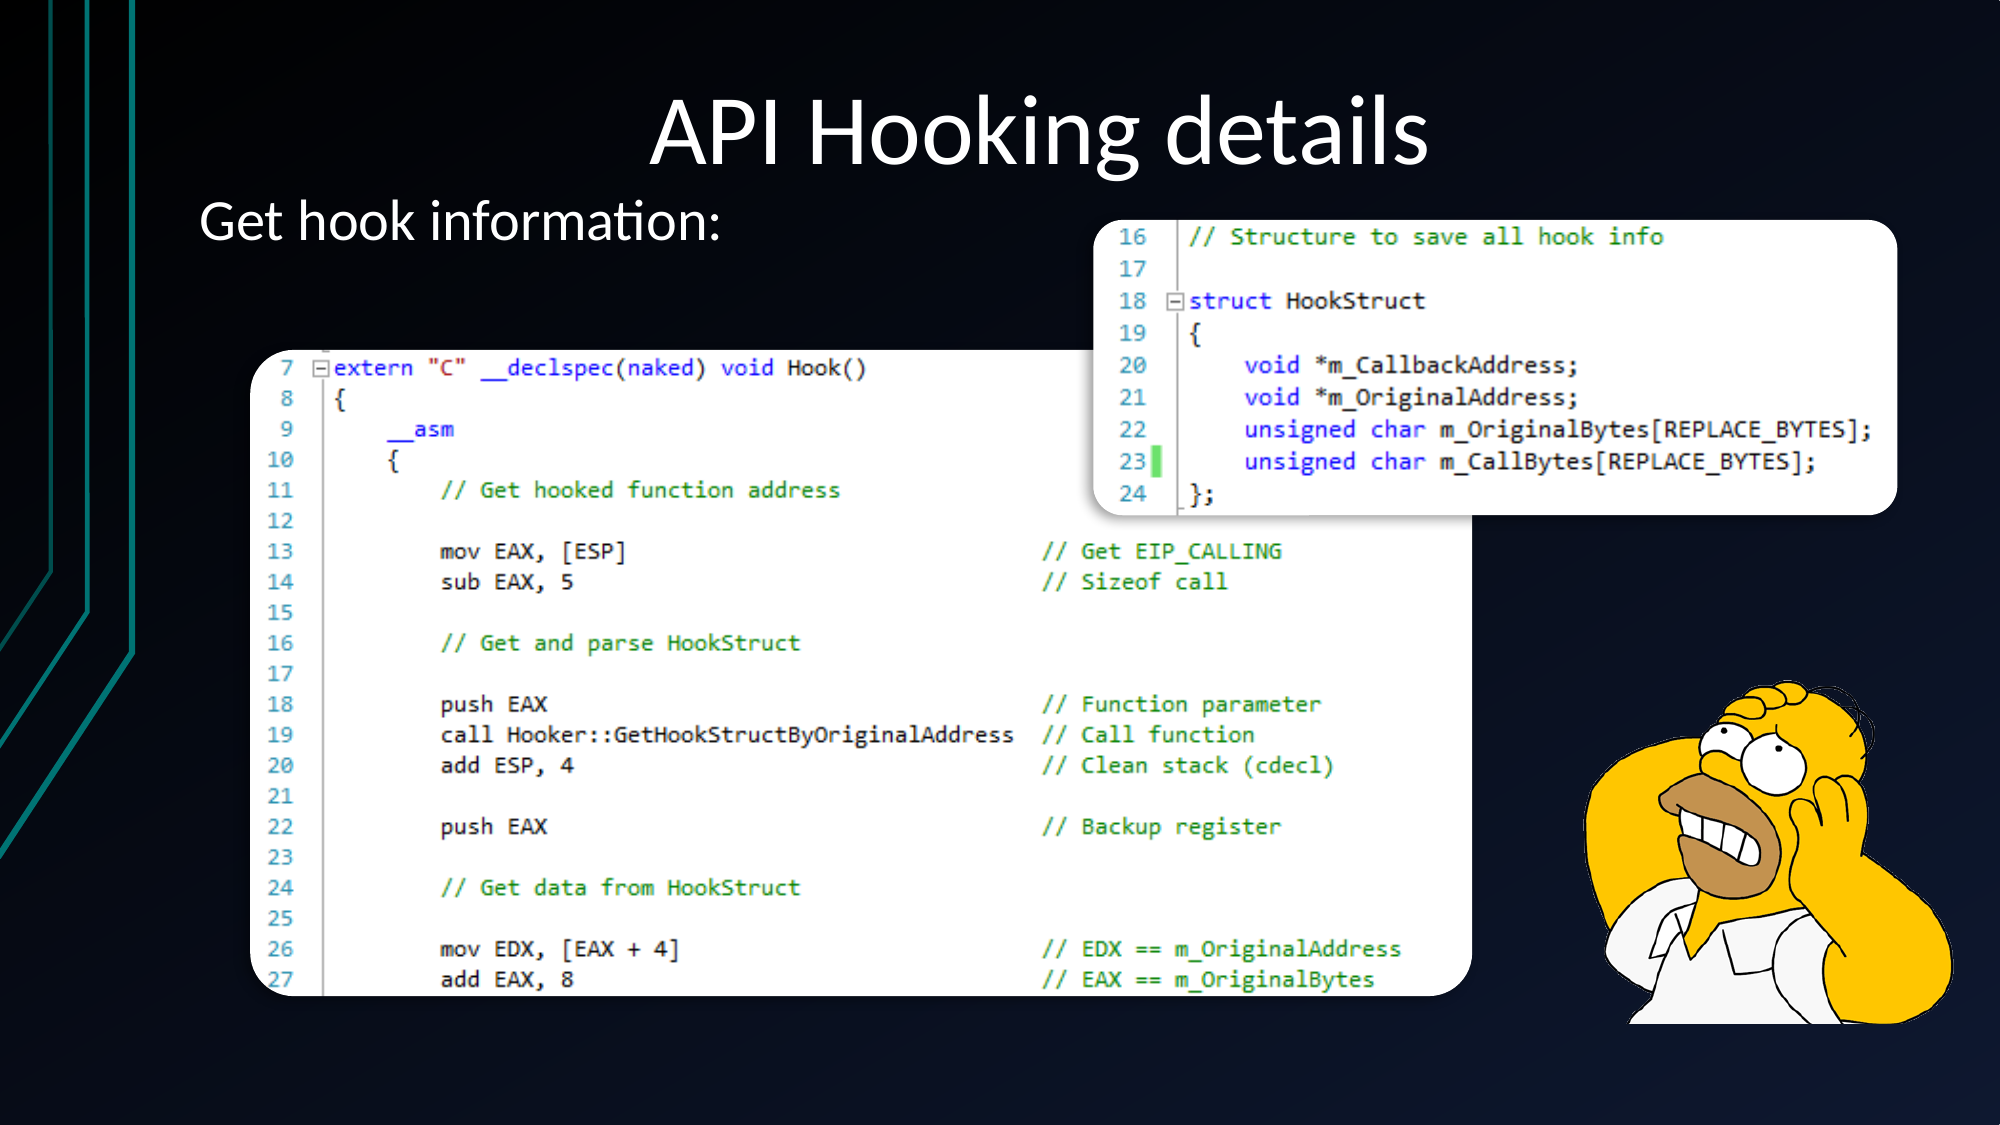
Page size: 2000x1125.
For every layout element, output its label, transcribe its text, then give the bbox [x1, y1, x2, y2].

title API Hooking details [184, 42, 1896, 197]
picture [249, 219, 1898, 997]
picture [1578, 680, 1959, 1024]
text_box Get hook information: [184, 197, 1425, 260]
